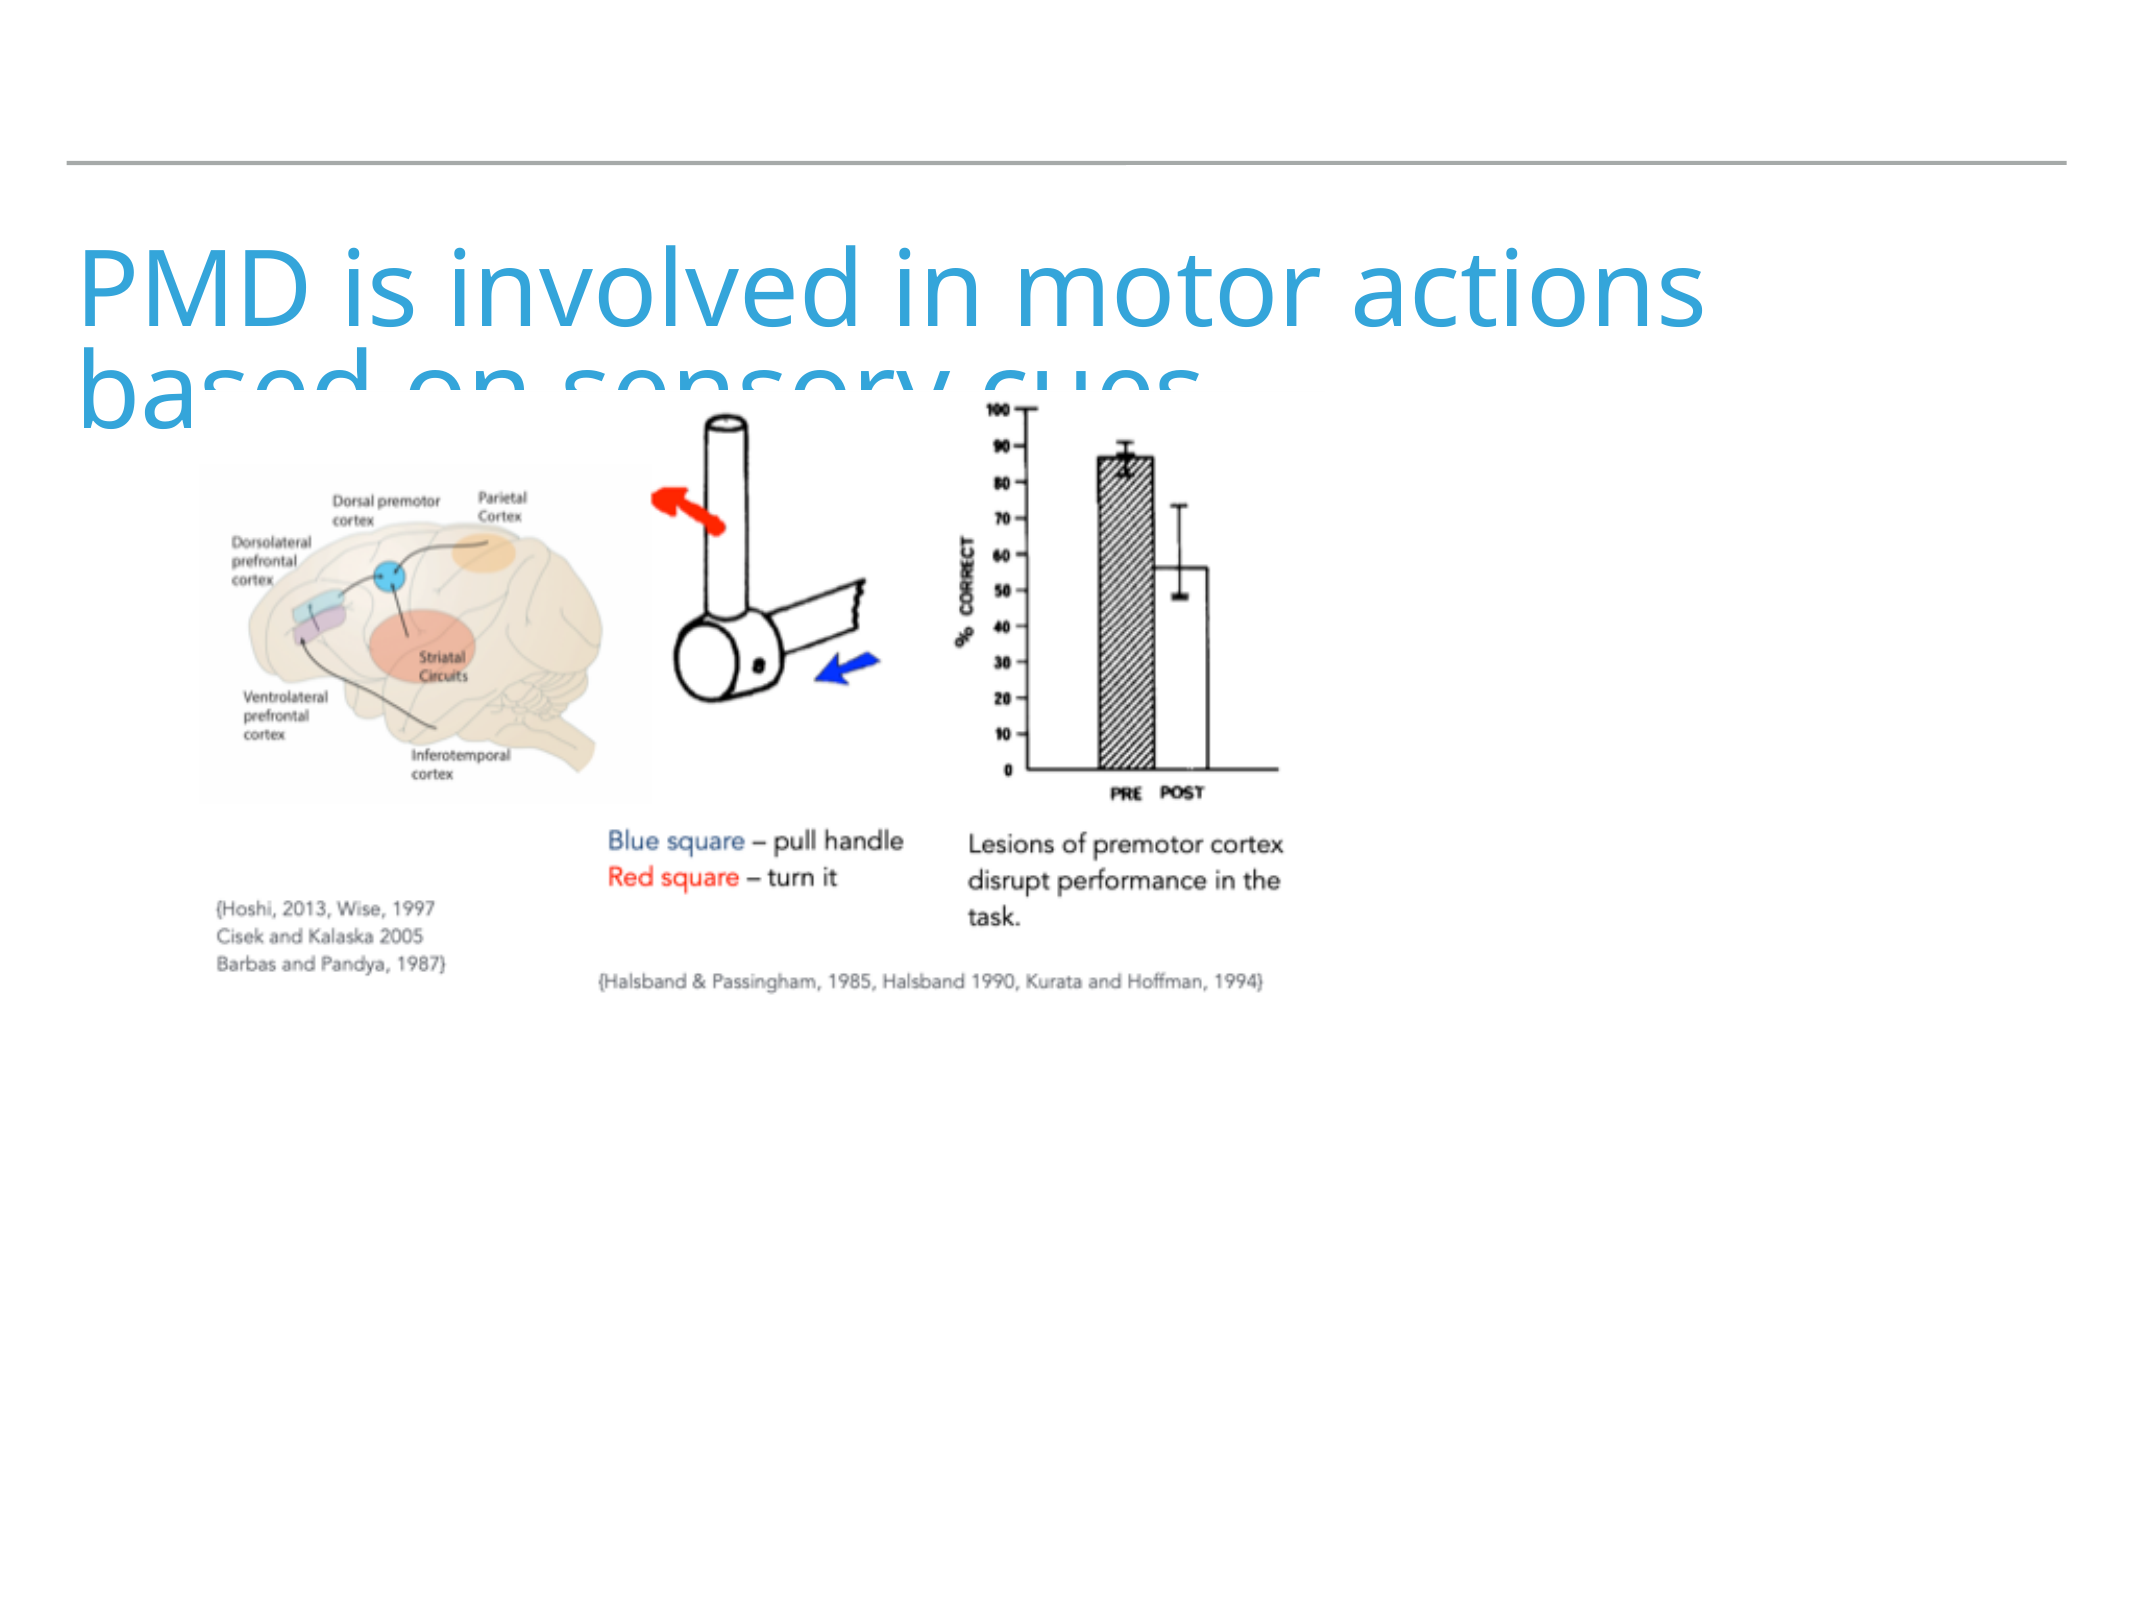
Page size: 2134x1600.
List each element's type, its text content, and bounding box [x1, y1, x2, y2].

picture [199, 390, 1325, 1021]
title PMD is involved in motor actions based on sensory cues [66, 235, 1955, 410]
